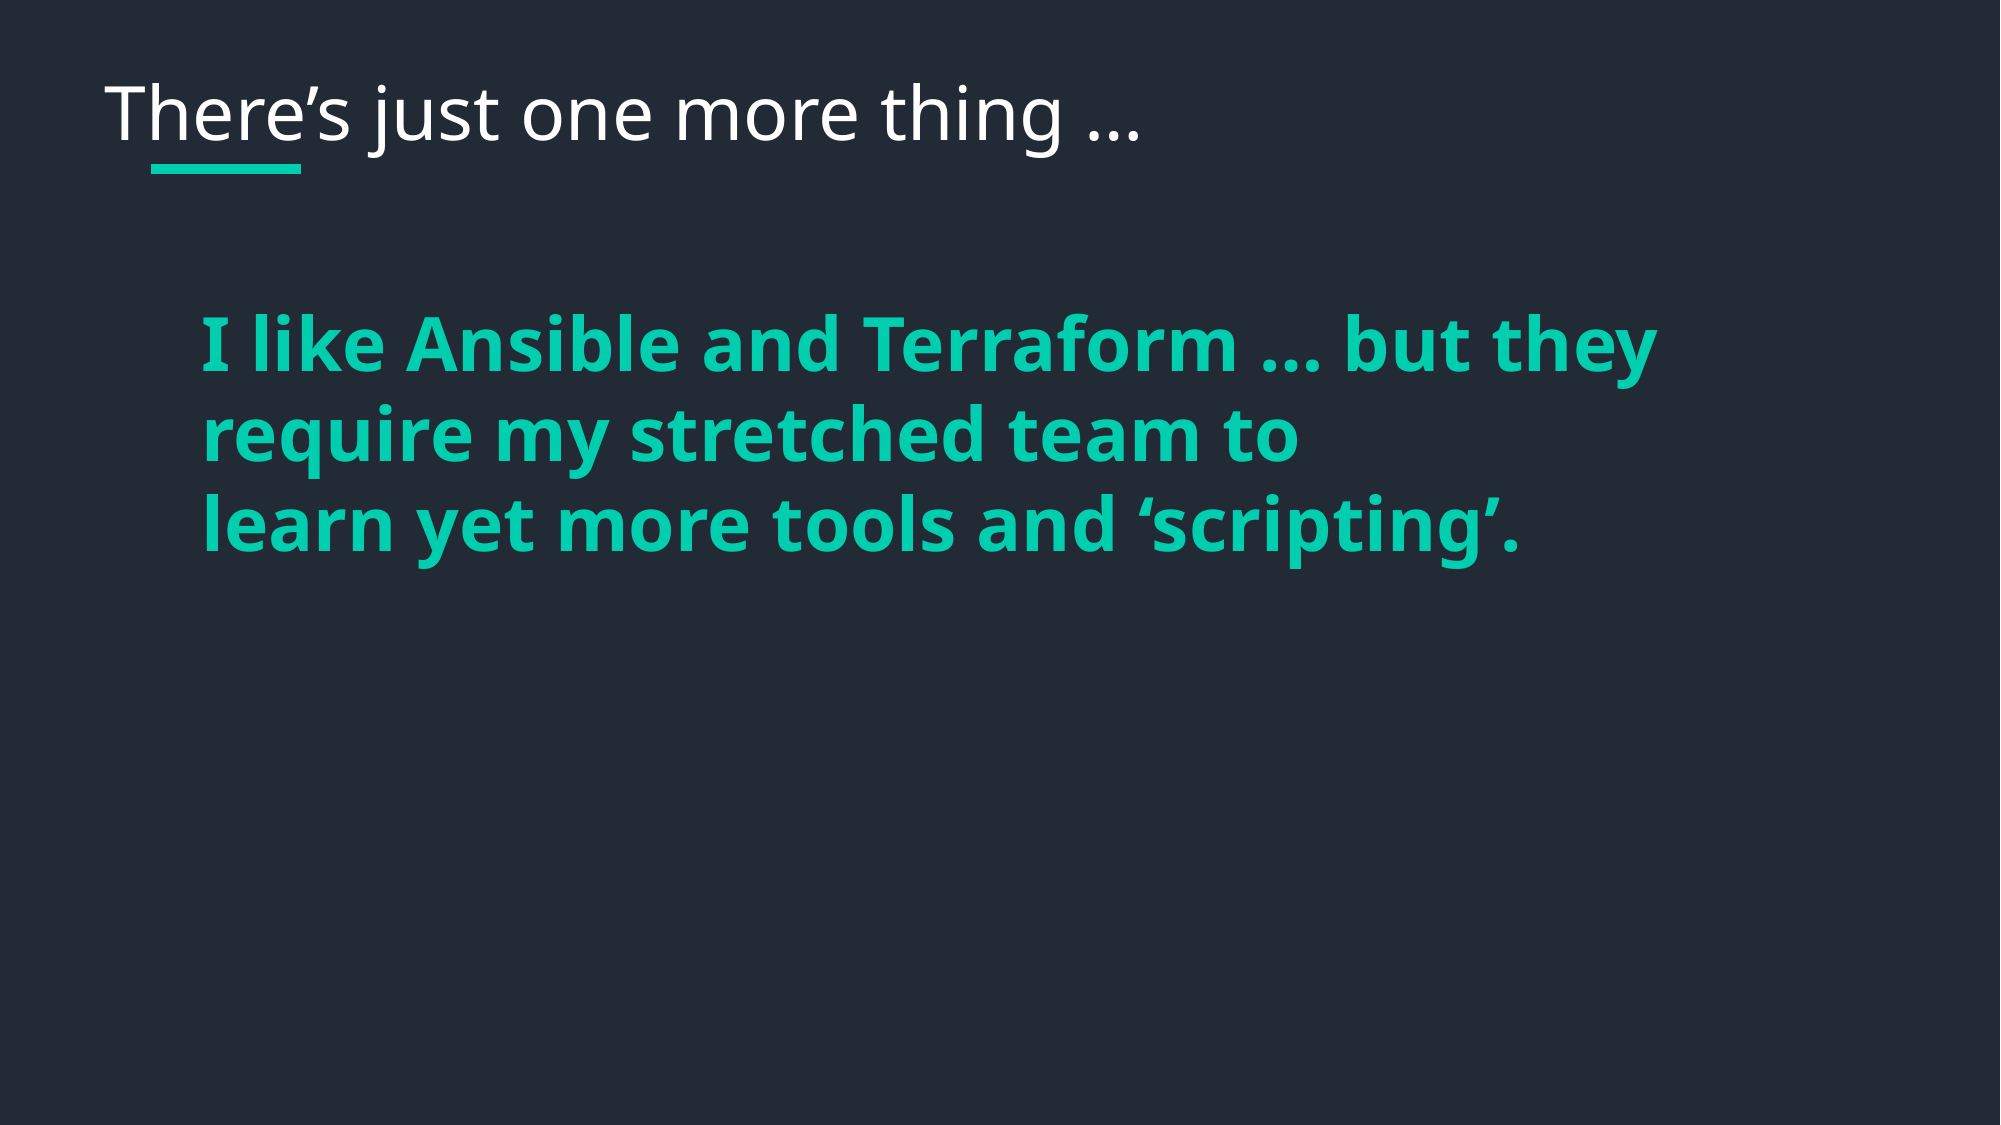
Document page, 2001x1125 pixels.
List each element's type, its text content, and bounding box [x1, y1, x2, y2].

text_box There’s just one more thing … [90, 58, 1160, 164]
text_box I like Ansible and Terraform … but they require my stretched team to learn yet more tools and ‘scripting’. [186, 288, 1675, 574]
